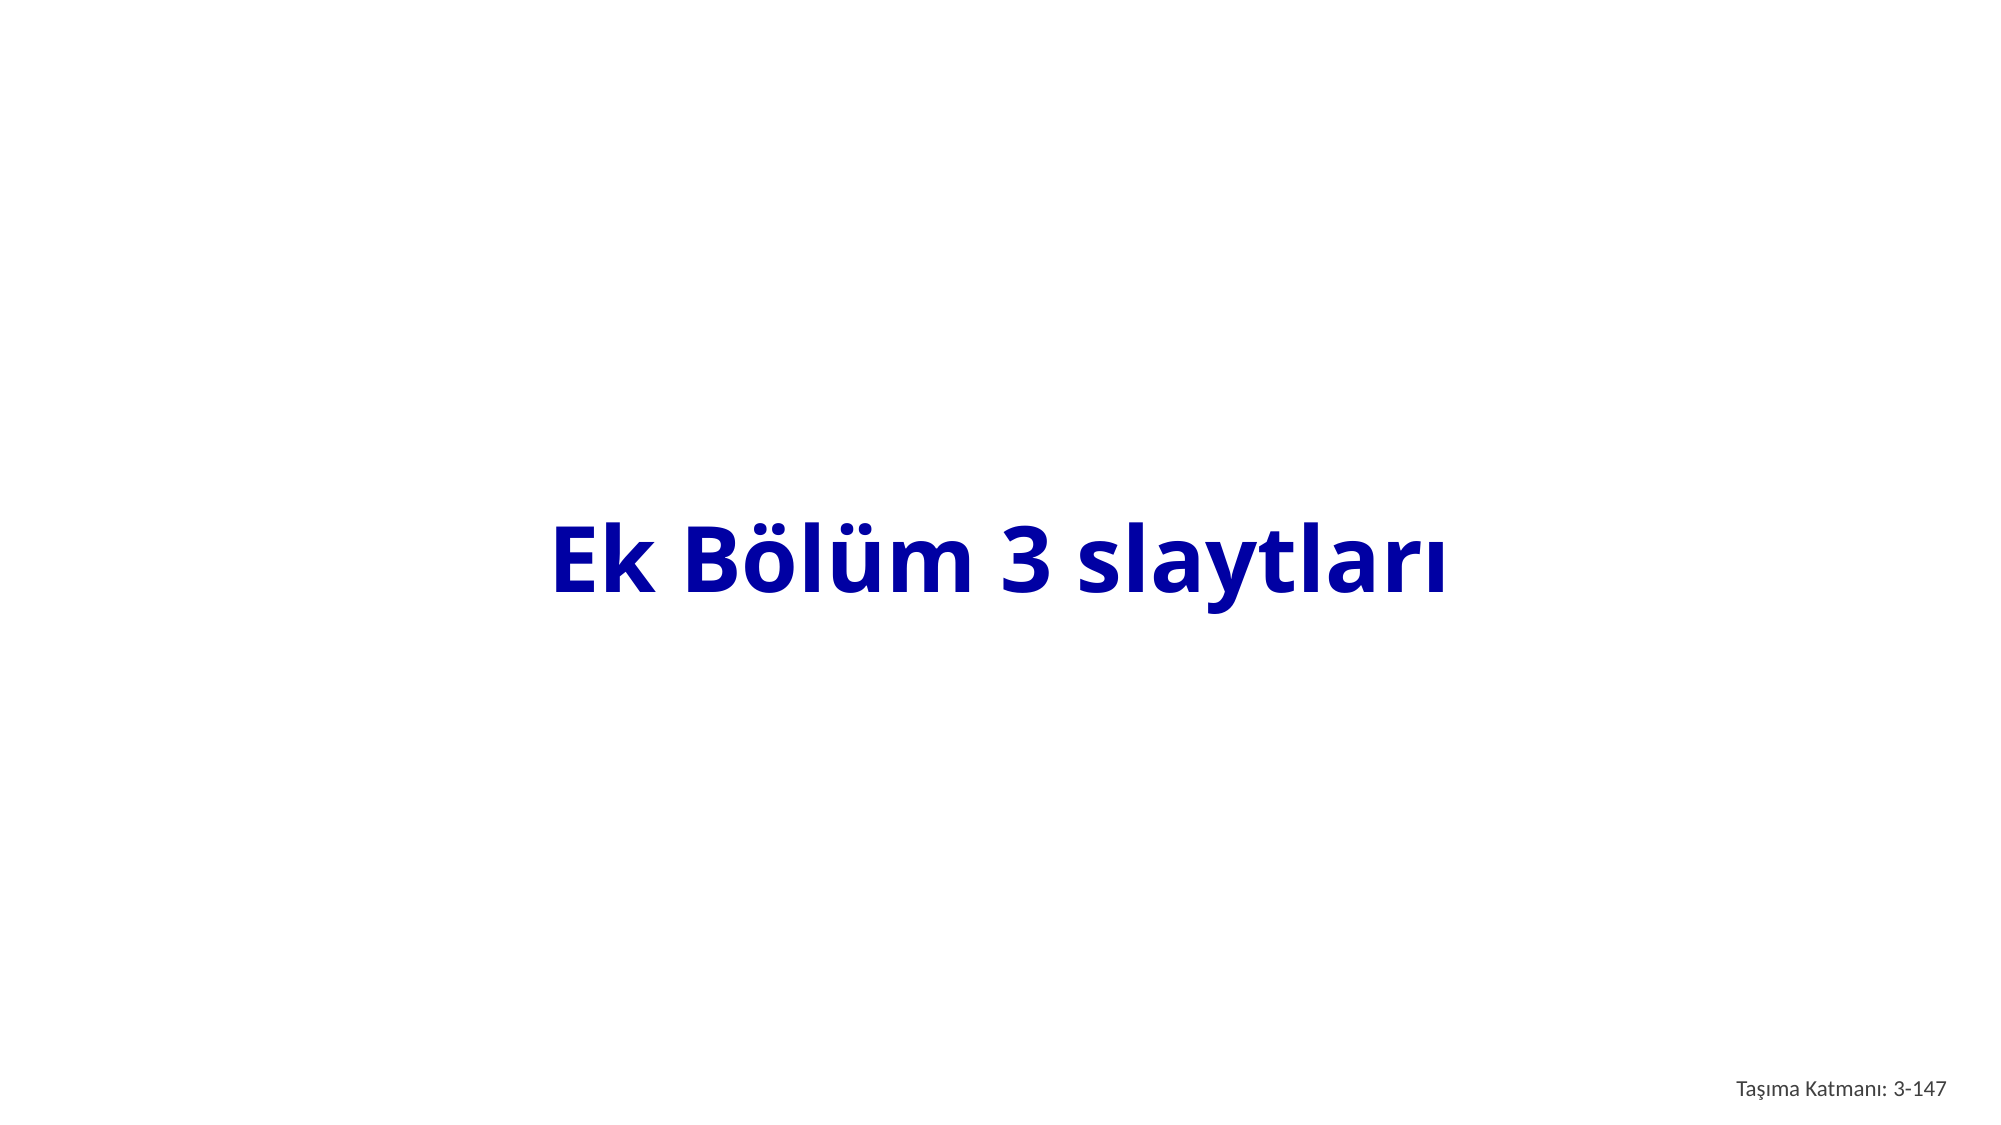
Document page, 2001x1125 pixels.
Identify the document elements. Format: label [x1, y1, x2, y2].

slide_number [1512, 1056, 1963, 1117]
title [137, 489, 1863, 636]
